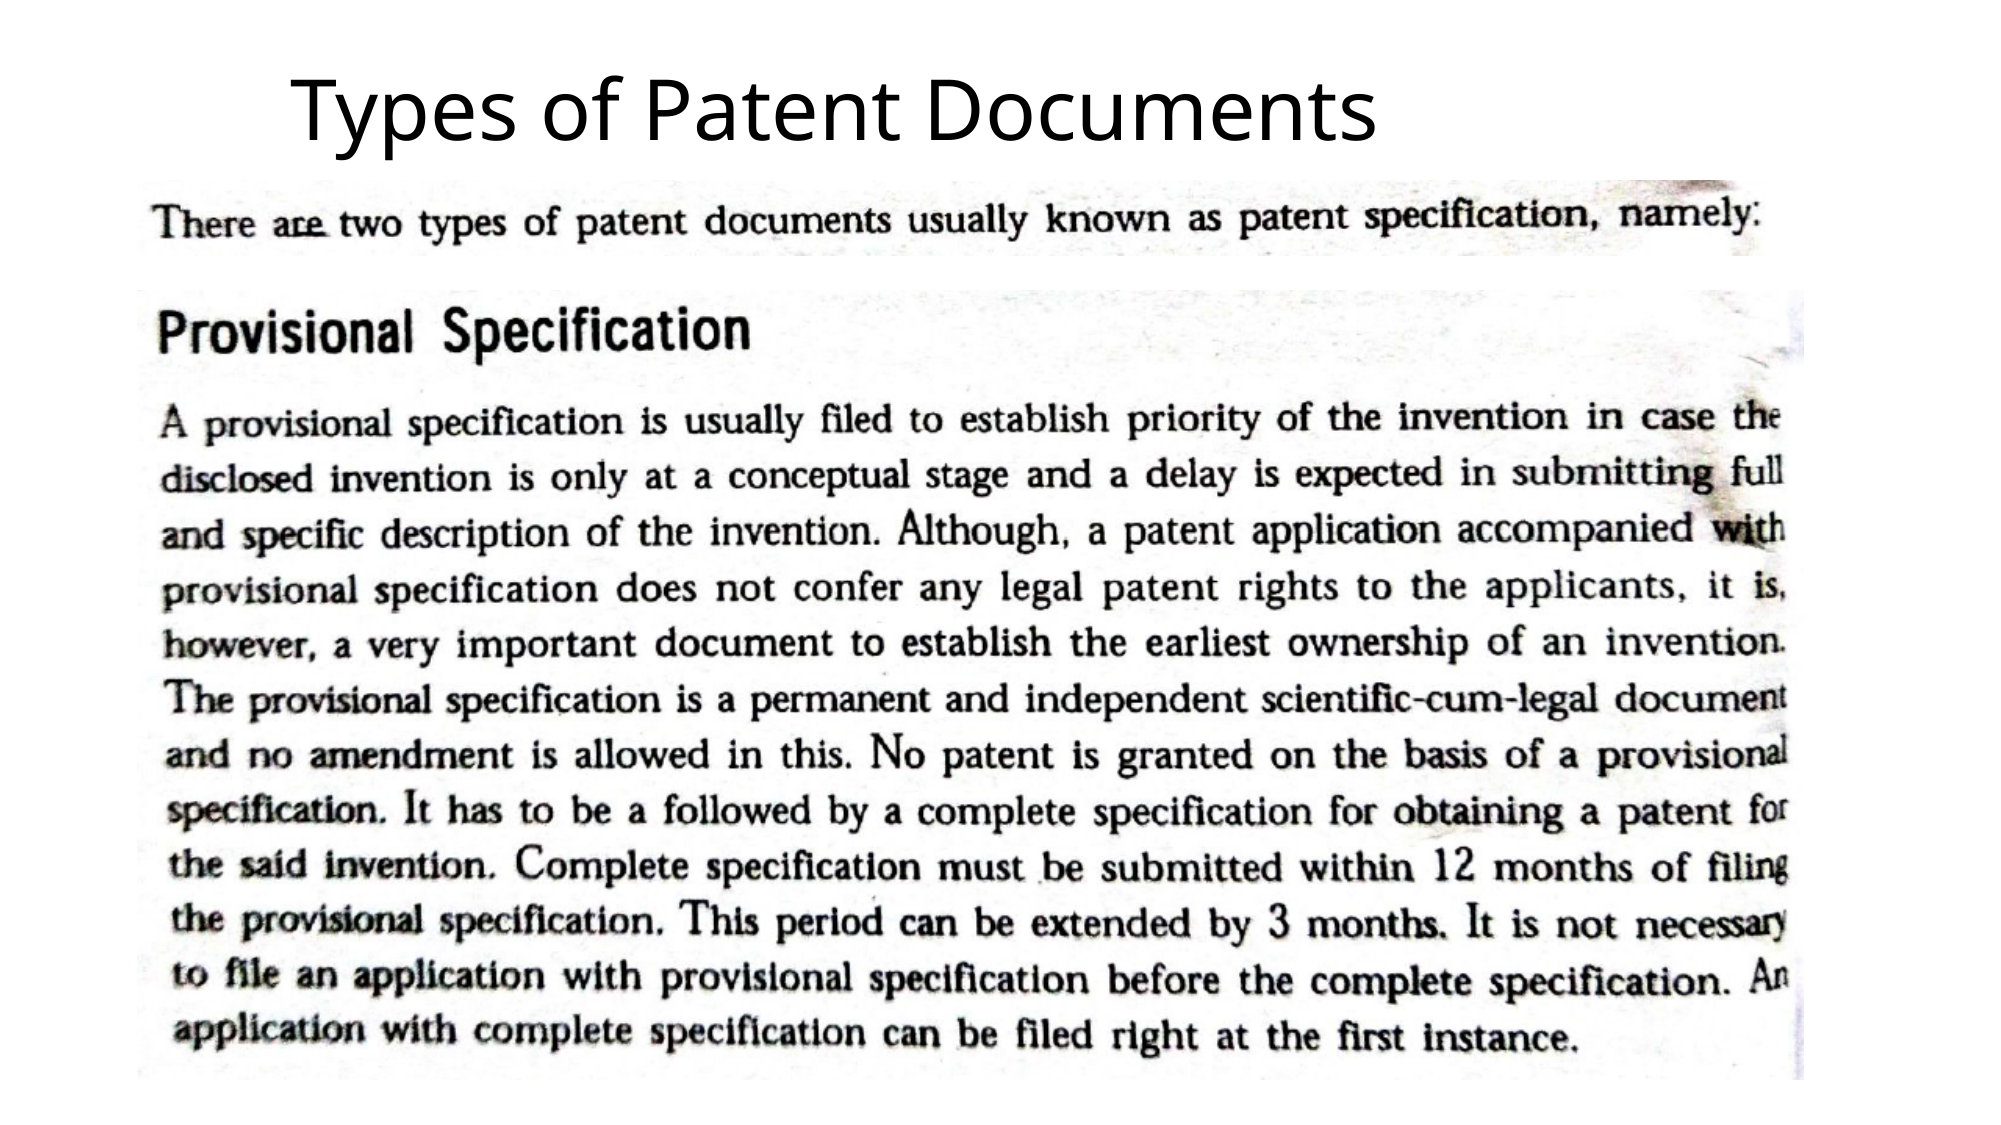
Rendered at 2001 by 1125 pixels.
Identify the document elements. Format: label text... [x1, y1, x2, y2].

title Types of Patent Documents [137, 59, 1863, 167]
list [137, 180, 1780, 256]
picture [137, 290, 1804, 1080]
